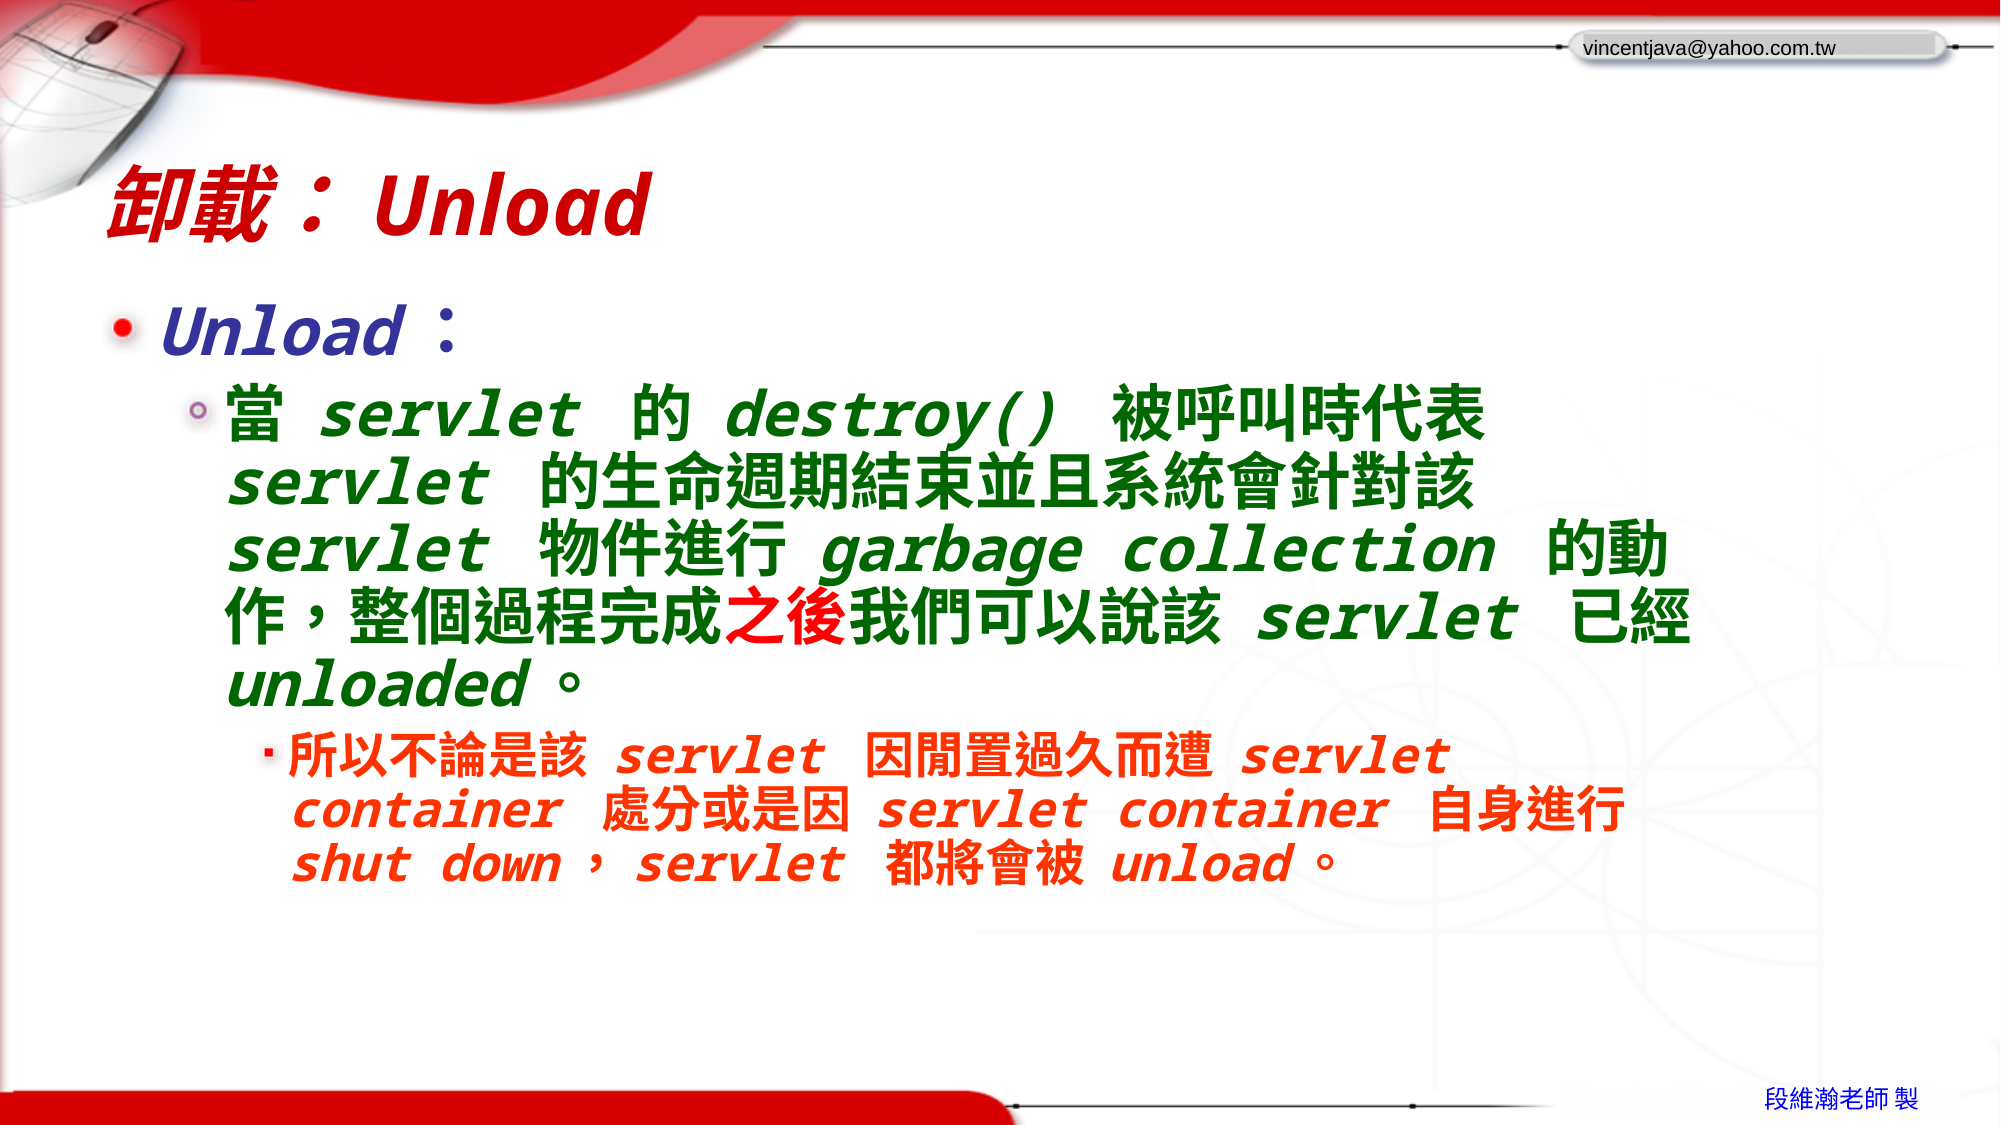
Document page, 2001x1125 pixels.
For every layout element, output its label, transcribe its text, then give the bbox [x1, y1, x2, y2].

list Unload： 當 servlet 的 destroy() 被呼叫時代表 servlet 的生命週期結束並且系統會針對該 servlet 物件進行 garbage collection 的動作，整個過程完成之後我們可以說該 servlet 已經 unloaded。 所以不論是該 servlet 因閒置過久而遭 servlet container 處分或是因 servlet container 自身進行 shut down，servlet 都將會被 unload。 [86, 290, 1713, 966]
title 卸載：Unload [86, 136, 1887, 268]
picture [0, 0, 2001, 1125]
